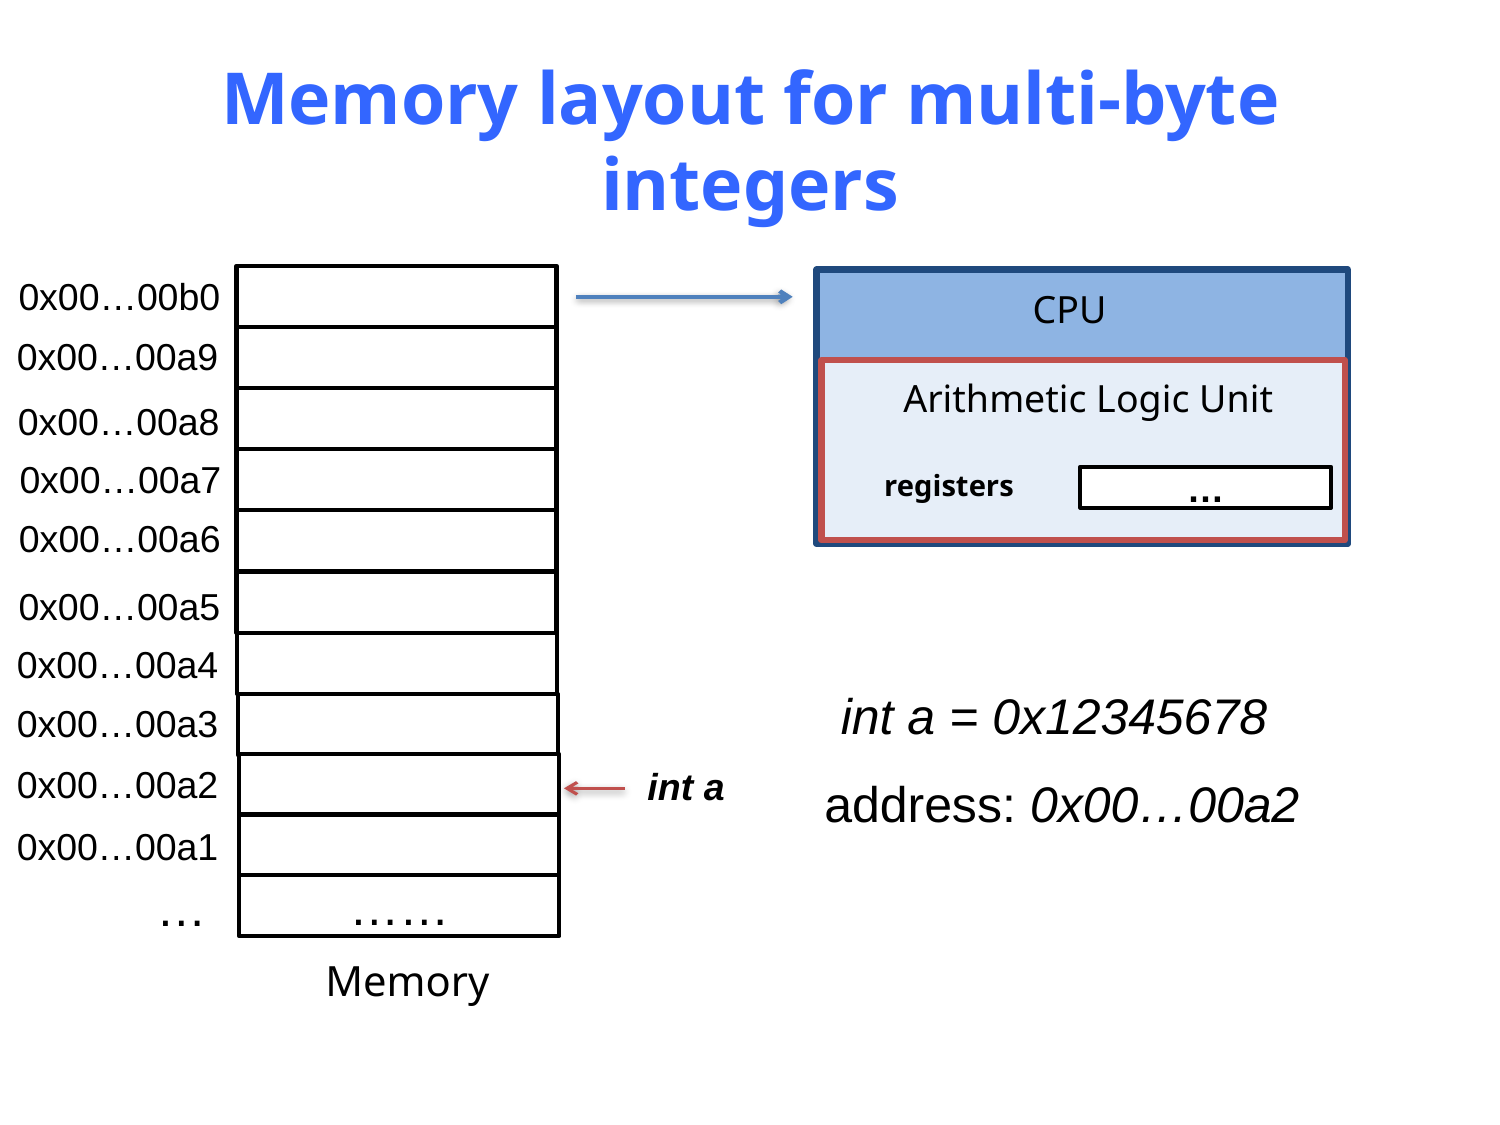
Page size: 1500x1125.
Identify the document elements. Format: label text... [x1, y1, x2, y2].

text_box [236, 692, 560, 757]
title Memory layout for multi-byte integers [75, 45, 1425, 233]
text_box 0x00…00a7 [4, 448, 236, 509]
text_box [237, 812, 561, 873]
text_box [816, 269, 1348, 545]
text_box 0x00…00a1 [1, 815, 233, 876]
text_box [234, 329, 559, 390]
text_box Memory [310, 947, 505, 1012]
text_box 0x00…00a4 [1, 633, 233, 694]
text_box [237, 752, 561, 812]
text_box 0x00…00b0 [3, 265, 235, 326]
text_box int a = 0x12345678 [826, 677, 1283, 752]
text_box …… [237, 873, 561, 938]
text_box 0x00…00a6 [3, 507, 236, 568]
text_box int a [632, 755, 740, 816]
text_box 0x00…00a2 [1, 753, 233, 814]
text_box 0x00…00a5 [3, 575, 235, 635]
text_box address: 0x00…00a2 [809, 765, 1315, 900]
text_box [234, 264, 559, 329]
text_box [234, 574, 559, 631]
text_box … [141, 876, 221, 945]
text_box 0x00…00a3 [1, 694, 233, 752]
text_box [235, 631, 559, 696]
text_box [234, 508, 559, 574]
text_box [236, 451, 559, 508]
text_box [235, 390, 559, 451]
text_box 0x00…00a9 [1, 325, 233, 386]
text_box 0x00…00a8 [2, 390, 235, 450]
